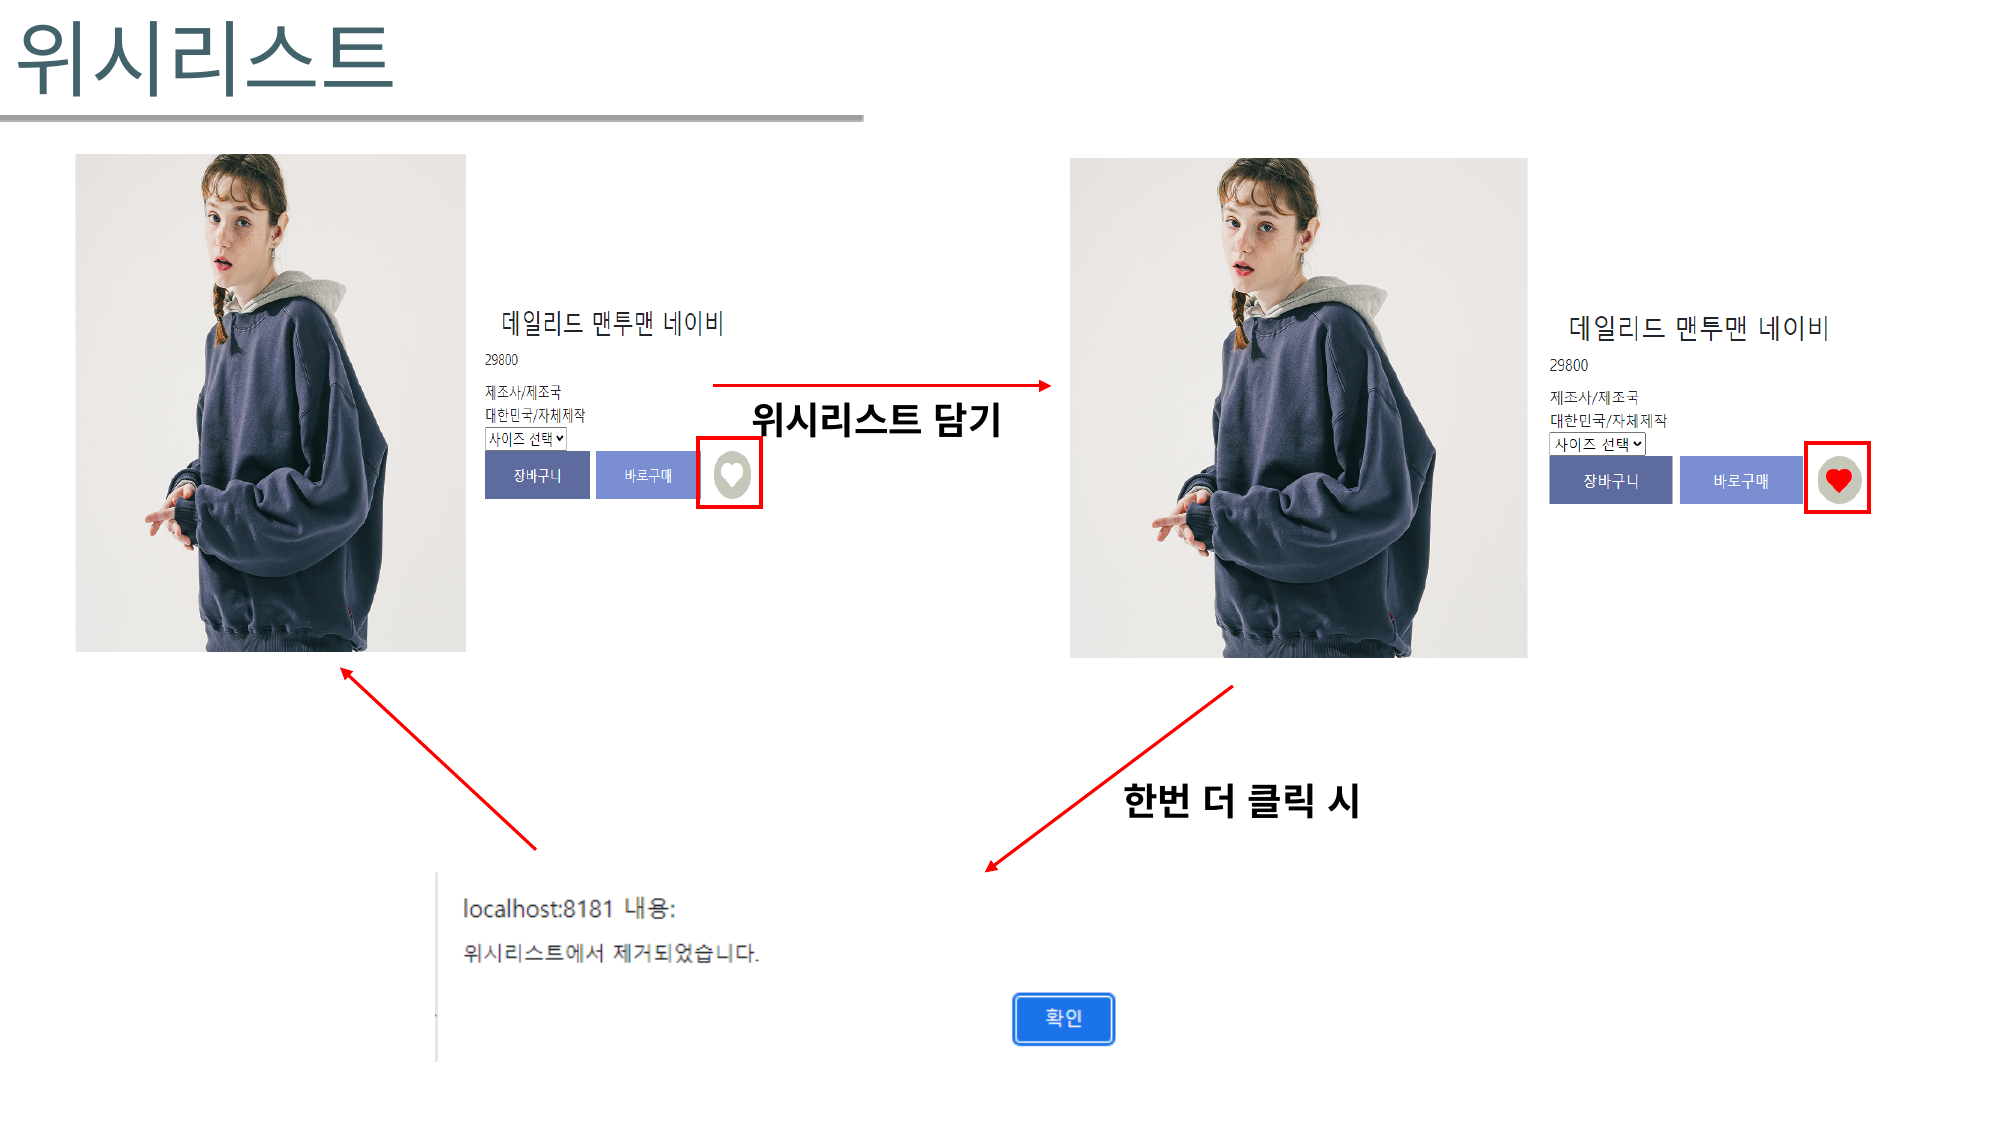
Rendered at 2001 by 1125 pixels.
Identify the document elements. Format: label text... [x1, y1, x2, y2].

text_box 한번 더 클릭 시 [1233, 770, 1448, 830]
text_box 위시리스트 담기 [829, 389, 1032, 450]
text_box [984, 685, 1233, 873]
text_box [339, 667, 536, 850]
picture [1032, 132, 1906, 686]
picture [435, 872, 1133, 1062]
text_box 위시리스트 [0, 0, 1000, 115]
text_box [0, 115, 864, 122]
picture [42, 132, 829, 686]
